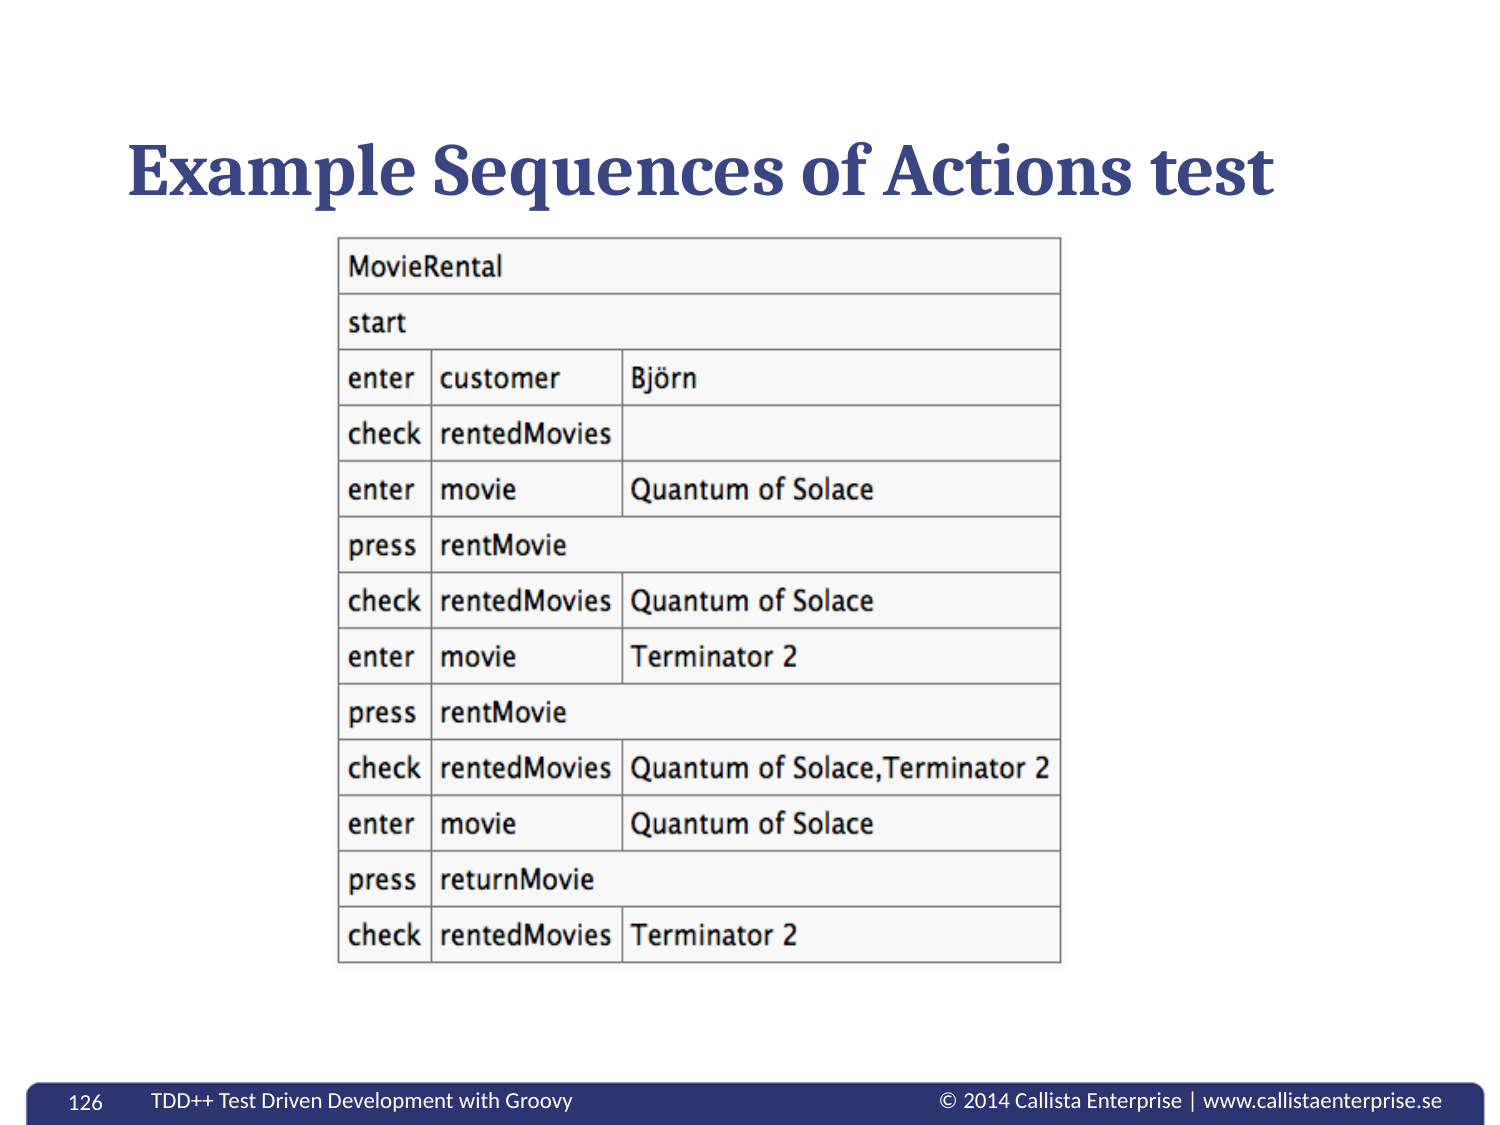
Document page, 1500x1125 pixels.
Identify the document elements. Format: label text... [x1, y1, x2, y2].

picture [0, 0, 1500, 1125]
title Example Sequences of Actions test [112, 93, 1388, 219]
